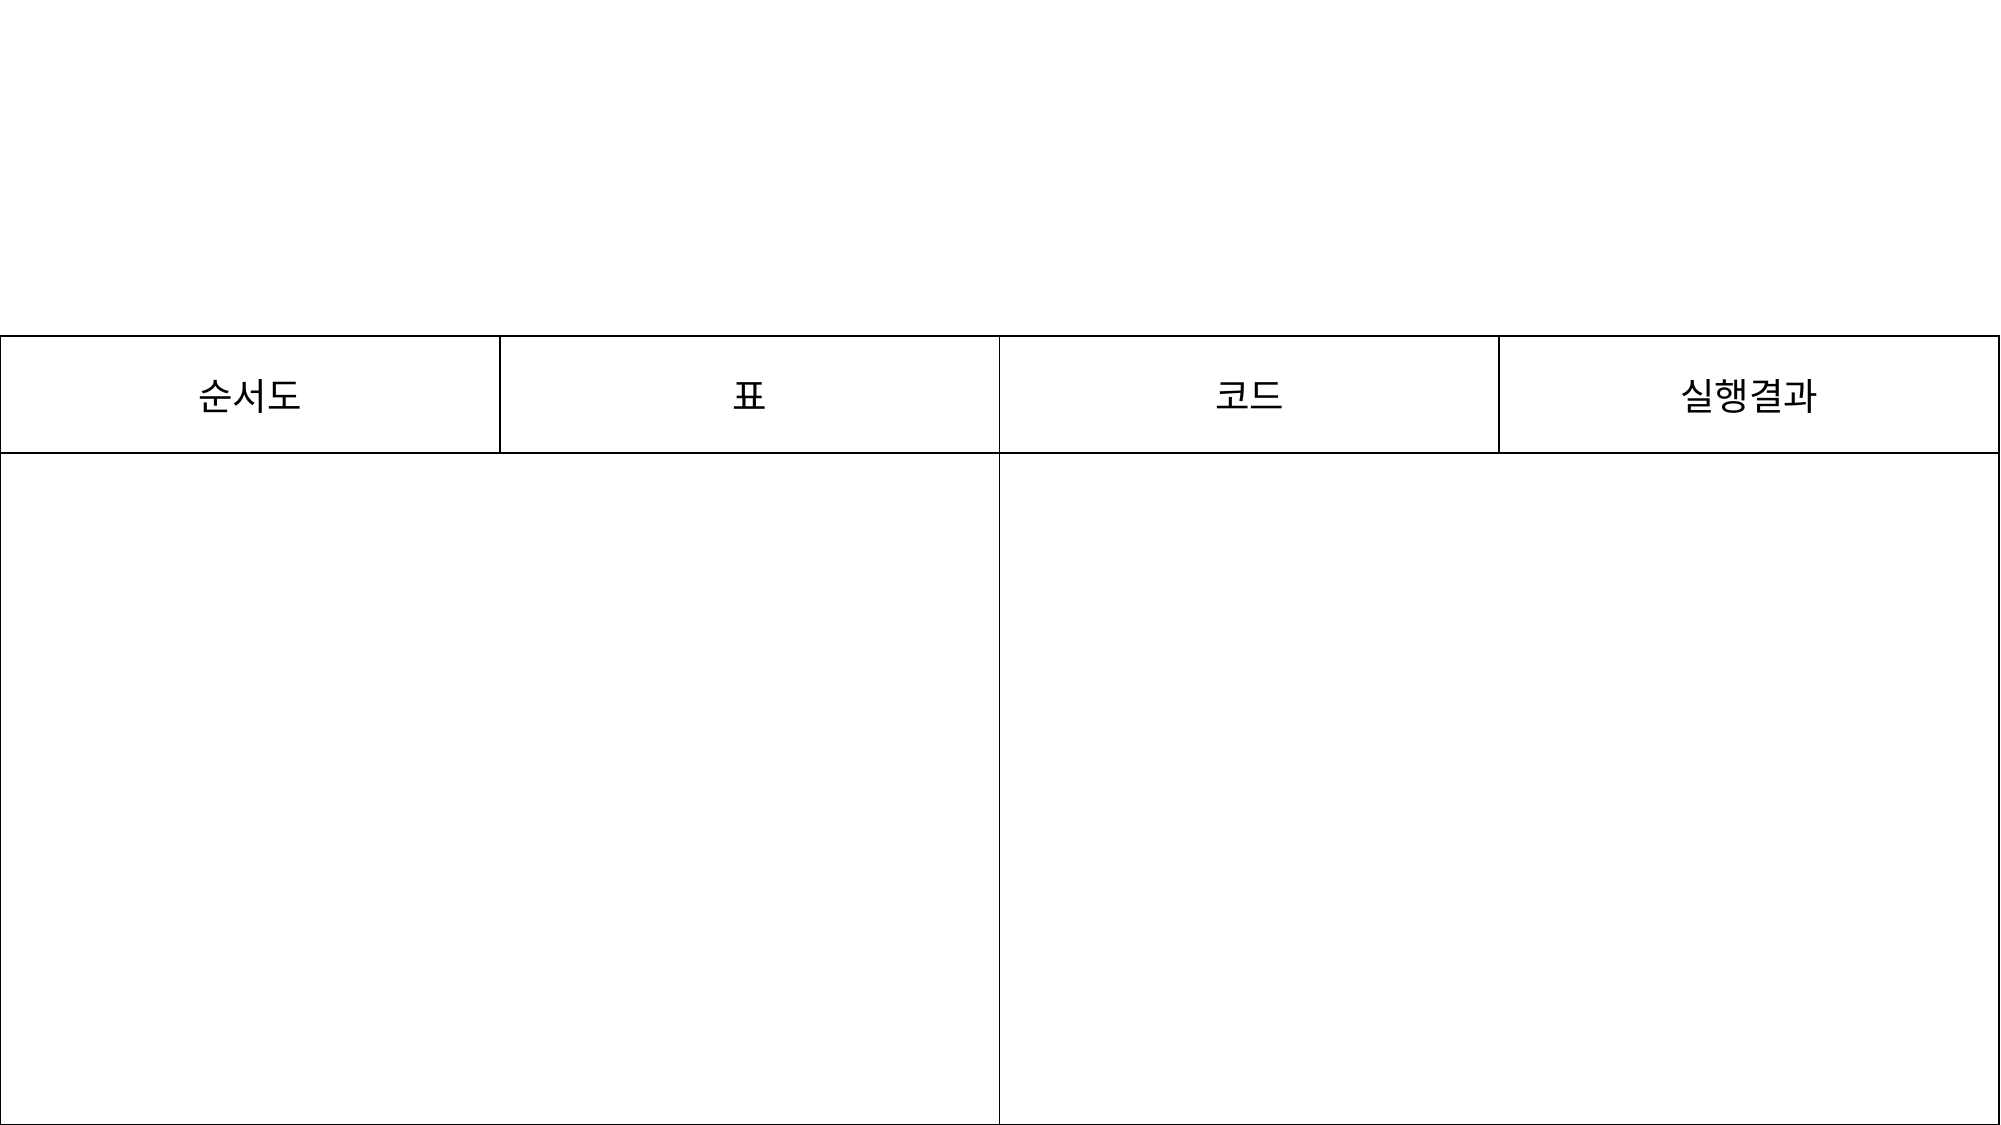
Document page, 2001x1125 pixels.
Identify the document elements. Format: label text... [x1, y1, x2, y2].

table_cell [1, 454, 999, 1124]
table_header 실행결과 [1500, 337, 1998, 452]
table_header 순서도 [1, 337, 499, 452]
table_header 코드 [1000, 337, 1498, 452]
table_cell [1000, 454, 1998, 1124]
table_header 표 [501, 337, 999, 452]
